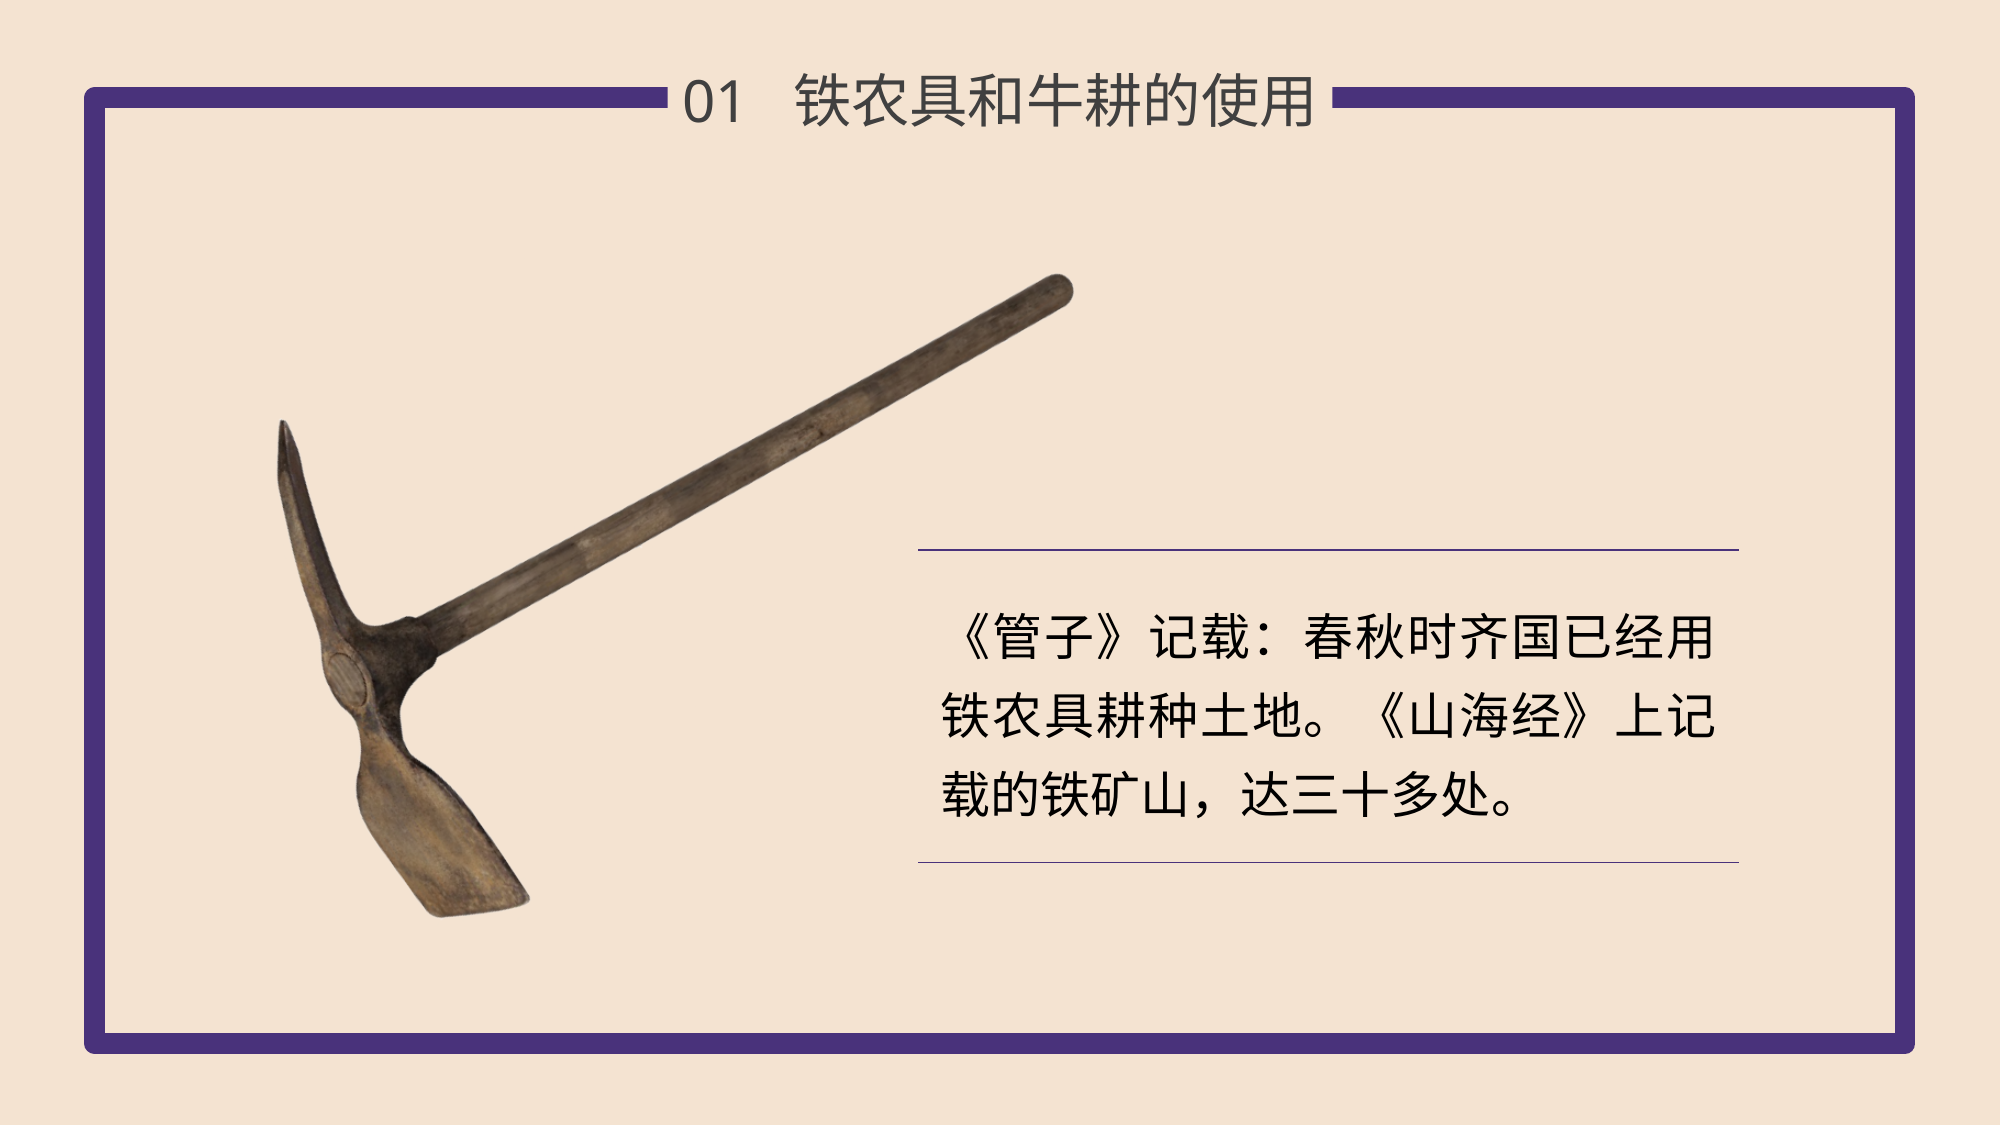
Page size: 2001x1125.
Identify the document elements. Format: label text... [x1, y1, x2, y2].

text_box 01 铁农具和牛耕的使用 [667, 57, 772, 126]
text_box [94, 97, 1906, 1045]
text_box 《管子》记载：春秋时齐国已经用铁农具耕种土地。《山海经》上记载的铁矿山，达三十多处。 [925, 578, 1732, 832]
text_box 01 铁农具和牛耕的使用 [983, 57, 1333, 142]
picture [96, 0, 1249, 1005]
